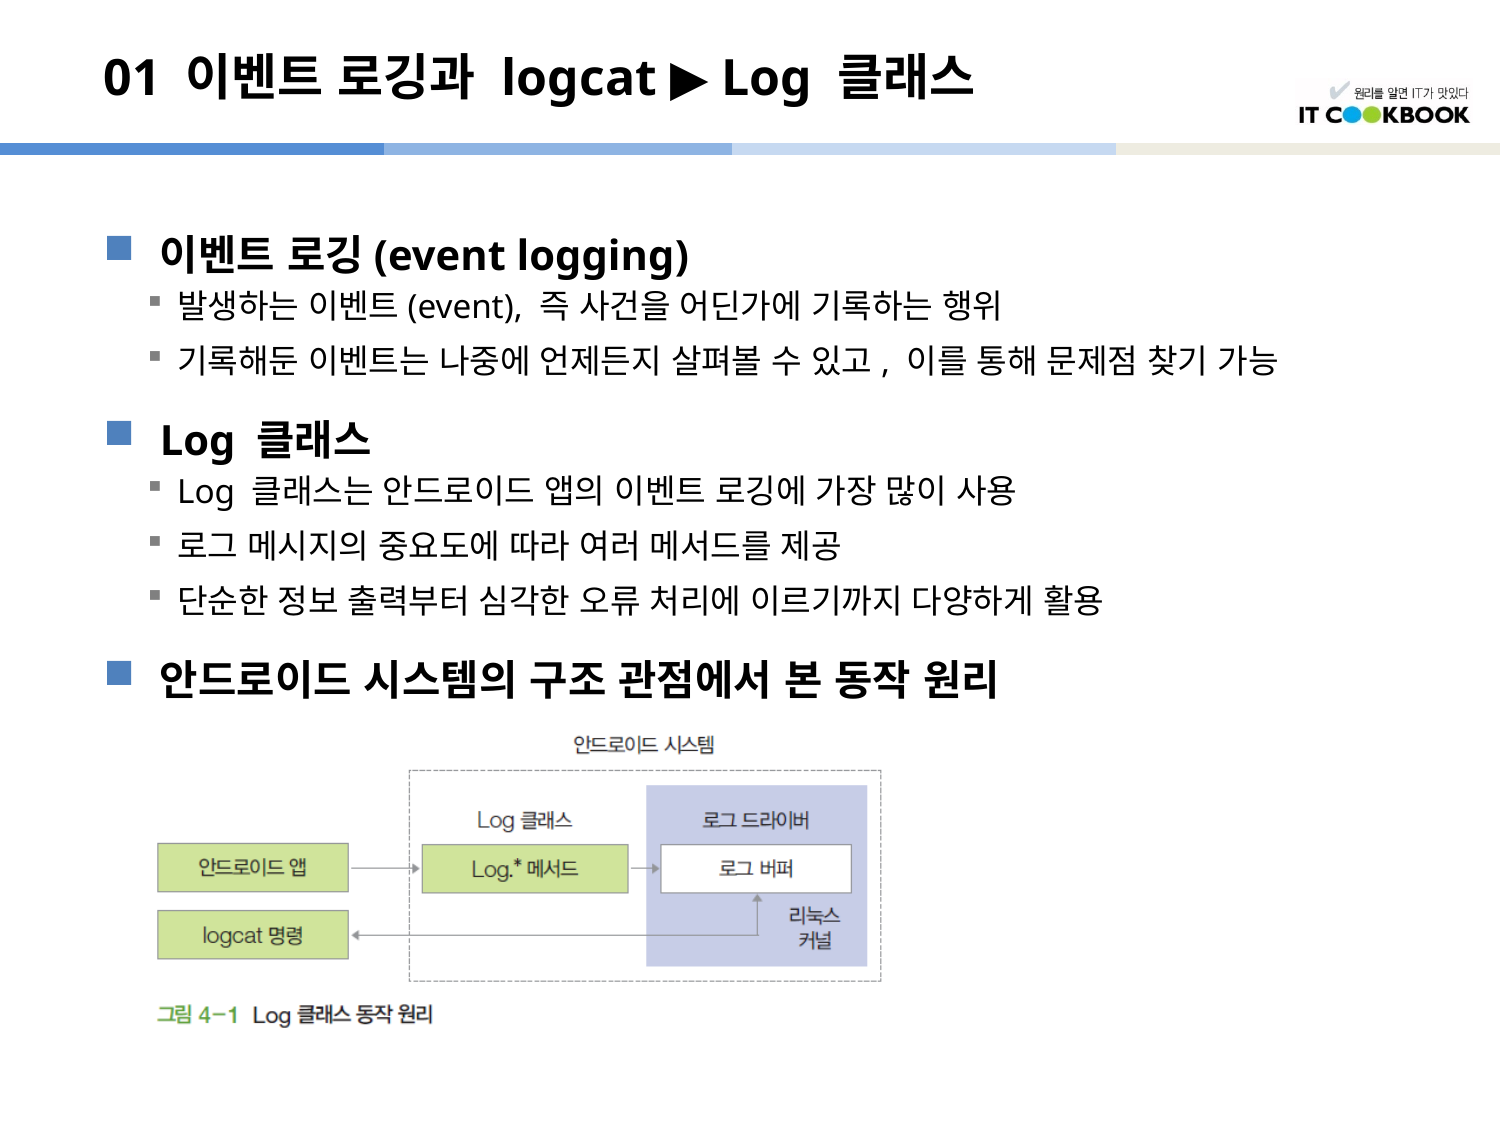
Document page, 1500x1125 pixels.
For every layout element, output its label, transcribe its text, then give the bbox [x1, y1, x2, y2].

list 이벤트 로깅(event logging) 발생하는 이벤트(event), 즉 사건을 어딘가에 기록하는 행위 기록해둔 이벤트는 나중에 언제든지 살펴볼 수 있고, 이를 통해 문제점 찾기 가능 Log 클래스 Log 클래스는 안드로이드 앱의 이벤트 로깅에 가장 많이 사용 로그 메시지의 중요도에 따라 여러 메서드를 제공 단순한 정보 출력부터 심각한 오류 처리에 이르기까지 다양하게 활용 안드로이드 시스템의 구조 관점에서 본 동작 원리 [88, 196, 1436, 705]
title 01 이벤트 로깅과 logcat ▶ Log 클래스 [88, 30, 1330, 121]
picture [135, 703, 912, 1049]
picture [1295, 78, 1473, 125]
